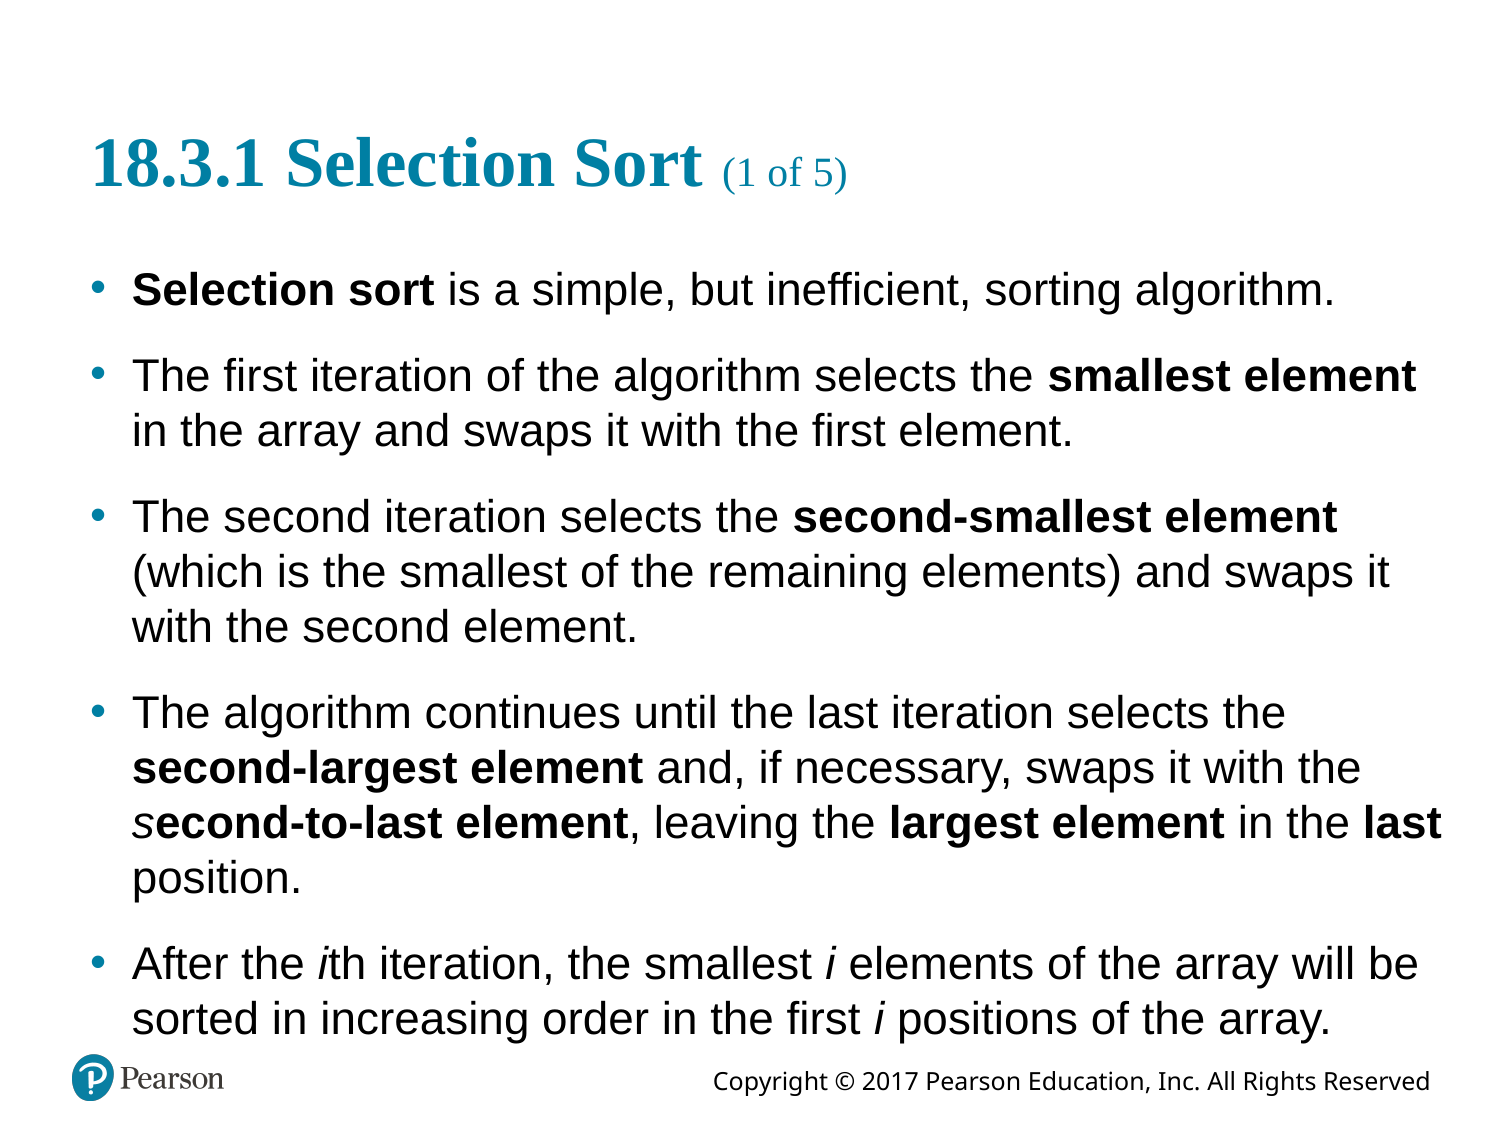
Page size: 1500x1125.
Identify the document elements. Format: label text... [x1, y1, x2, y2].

picture [80, 1063, 106, 1088]
list Selection sort is a simple, but inefficient, sorting algorithm. The first iteration of the algorithm selects the smallest element in the array and swaps it with the first element. The second iteration selects the second-smallest element (which is the smallest of the remaining elements) and swaps it with the second element. The algorithm continues until the last iteration selects the second-largest element and, if necessary, swaps it with the second-to-last element, leaving the largest element in the last position. After the ith iteration, the smallest i elements of the array will be sorted in increasing order in the first i positions of the array. [75, 262, 1465, 1041]
picture [72, 1054, 88, 1070]
picture [72, 1087, 83, 1101]
picture [98, 1054, 224, 1101]
title 18.3.1 Selection Sort (1 of 5) [75, 35, 1425, 216]
